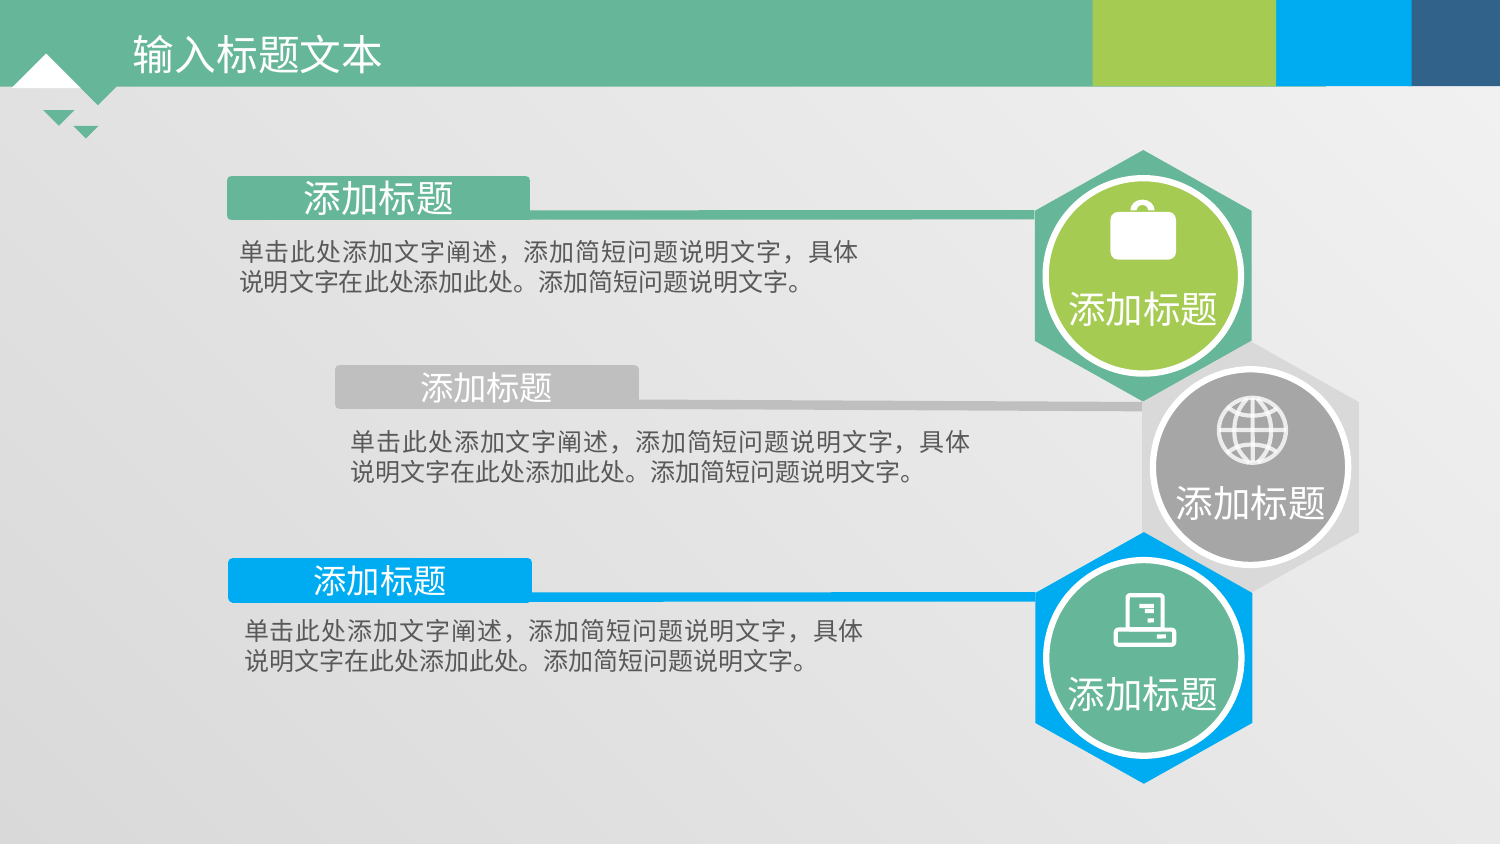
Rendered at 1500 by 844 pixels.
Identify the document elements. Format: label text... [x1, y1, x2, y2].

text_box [232, 562, 1030, 599]
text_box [1034, 149, 1252, 367]
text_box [1035, 531, 1253, 784]
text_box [231, 179, 1035, 216]
text_box 单击此处添加文字阐述，添加简短问题说明文字，具体说明文字在此处添加此处。添加简短问题说明文字。 [224, 229, 875, 305]
text_box 单击此处添加文字阐述，添加简短问题说明文字，具体说明文字在此处添加此处。添加简短问题说明文字。 [229, 608, 880, 683]
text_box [1141, 340, 1360, 594]
text_box 单击此处添加文字阐述，添加简短问题说明文字，具体说明文字在此处添加此处。添加简短问题说明文字。 [335, 418, 987, 494]
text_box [339, 368, 1136, 407]
